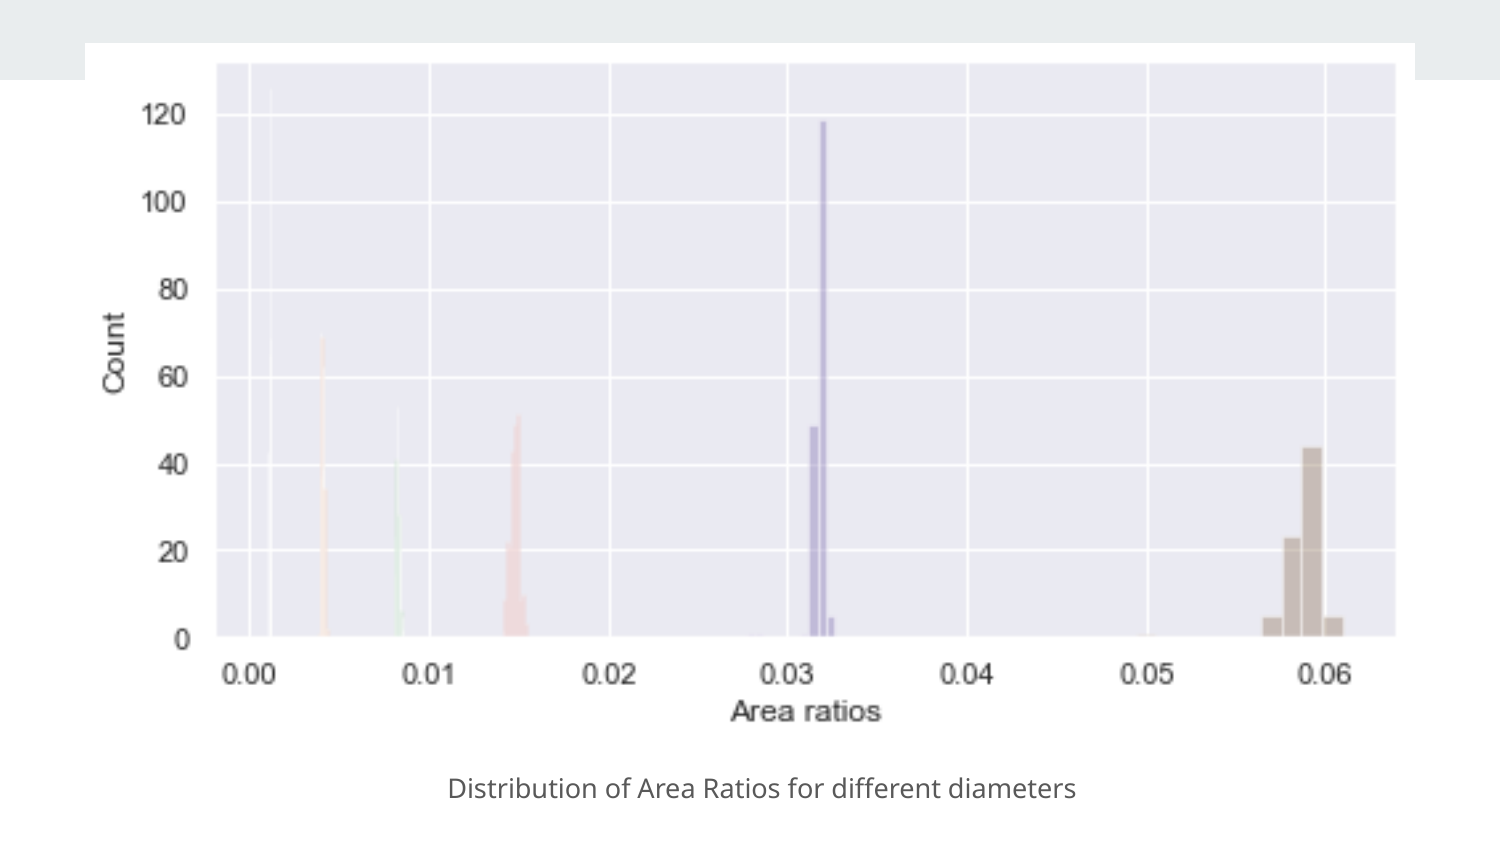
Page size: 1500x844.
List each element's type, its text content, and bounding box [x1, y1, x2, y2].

picture [85, 43, 1415, 746]
list Distribution of Area Ratios for different diameters [119, 755, 1381, 844]
